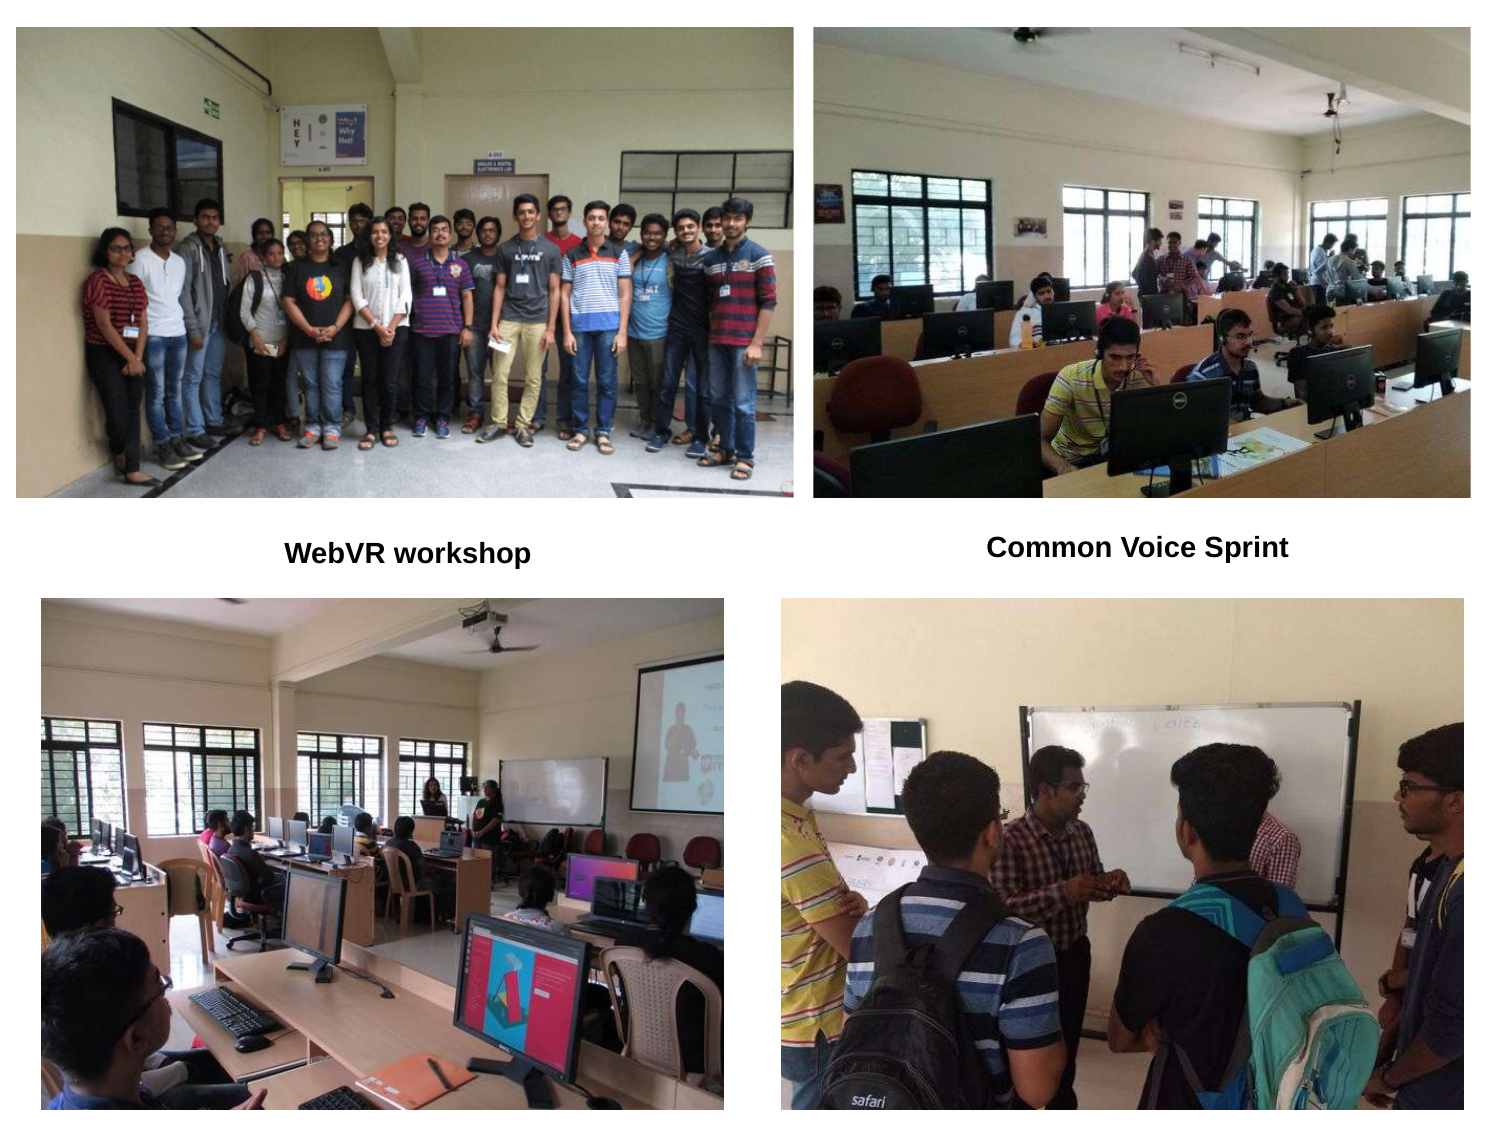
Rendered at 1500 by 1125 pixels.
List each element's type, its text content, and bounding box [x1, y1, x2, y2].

picture [40, 597, 724, 1111]
picture [15, 27, 794, 498]
picture [780, 597, 1464, 1111]
text_box Common Voice Sprint [897, 513, 1386, 593]
text_box WebVR workshop [186, 518, 630, 587]
picture [813, 27, 1471, 498]
